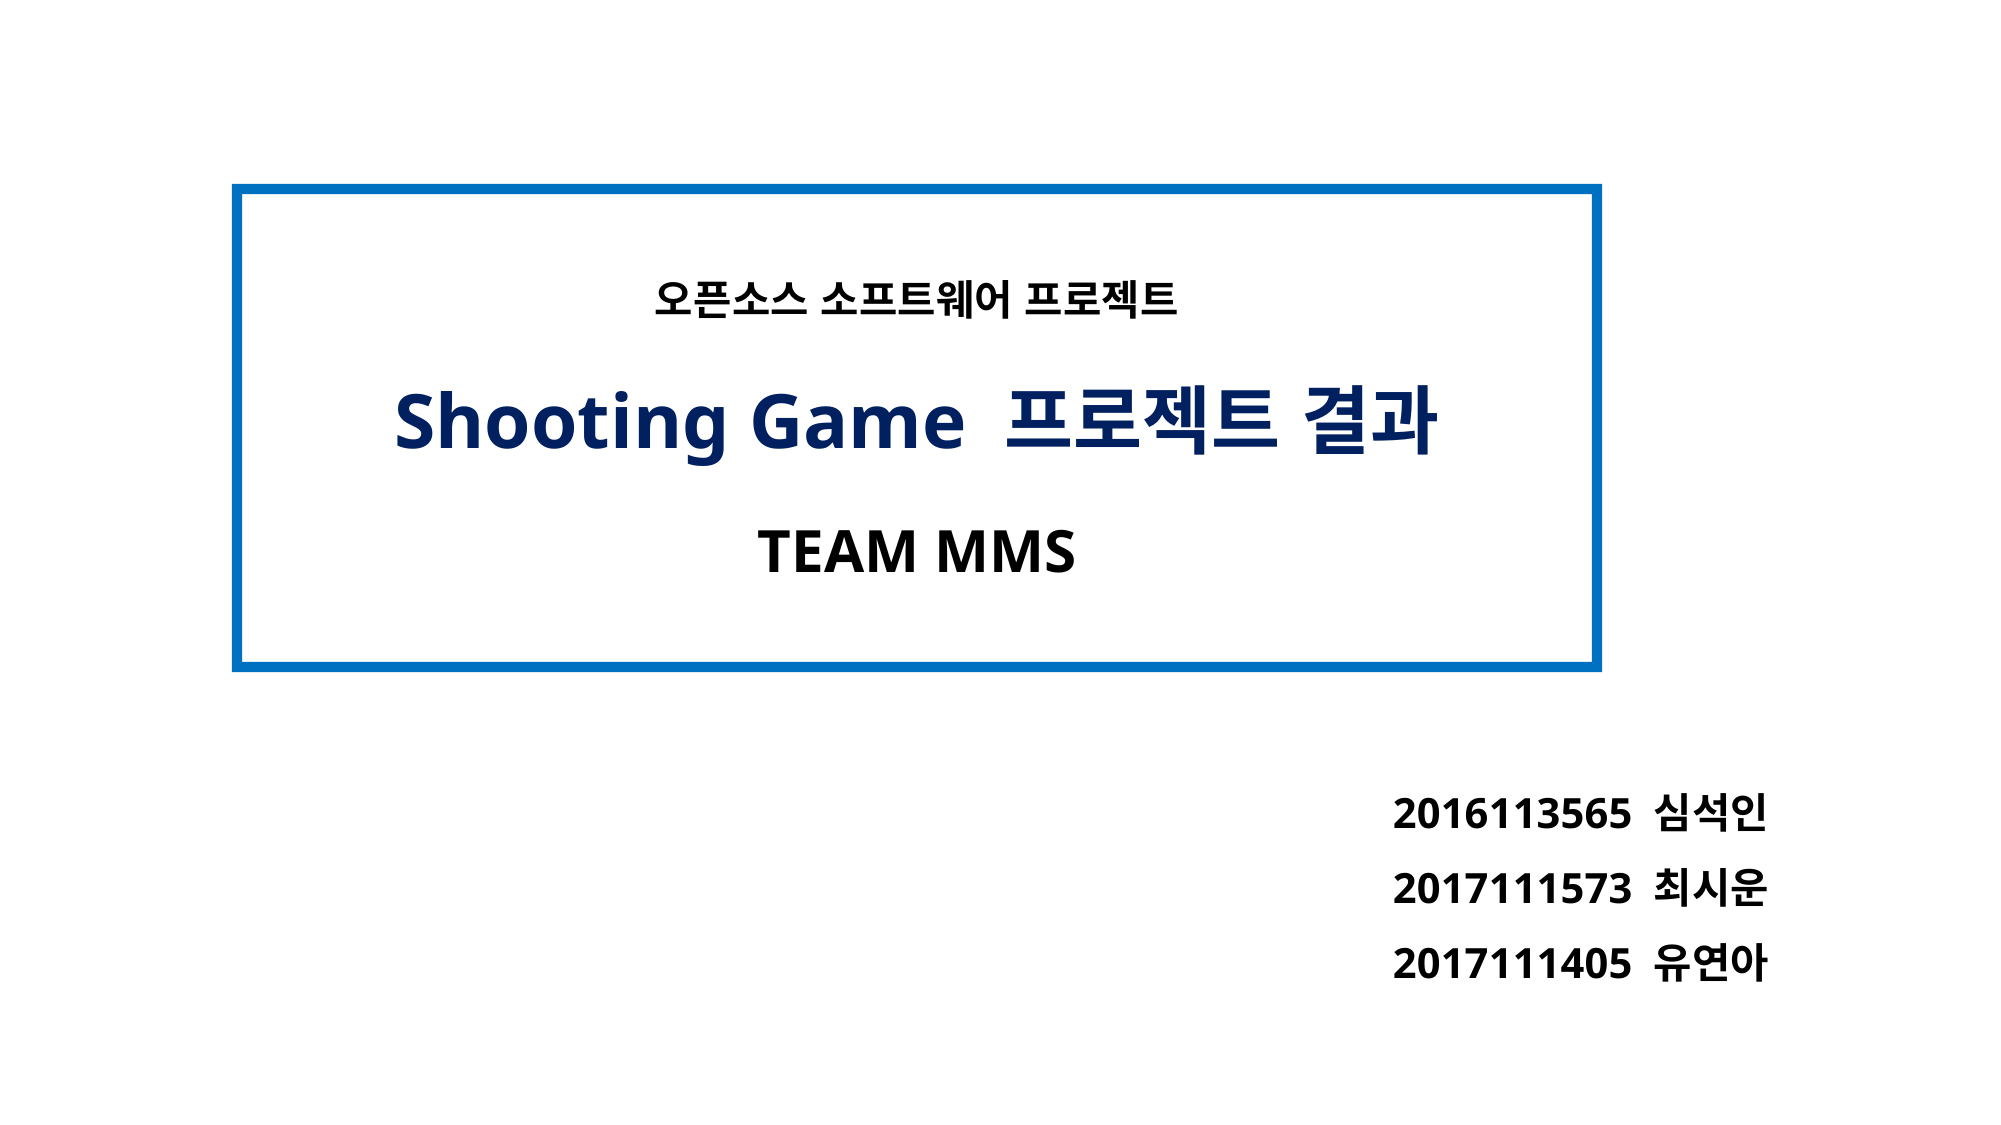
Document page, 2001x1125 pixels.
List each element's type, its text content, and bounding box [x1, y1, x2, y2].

text_box [231, 592, 1603, 673]
text_box 2016113565 심석인 2017111573 최시운 2017111405 유연아 [1378, 754, 1882, 995]
text_box 오픈소스 소프트웨어 프로젝트 Shooting Game 프로젝트 결과 TEAM MMS [231, 266, 1603, 592]
text_box [231, 183, 1603, 266]
